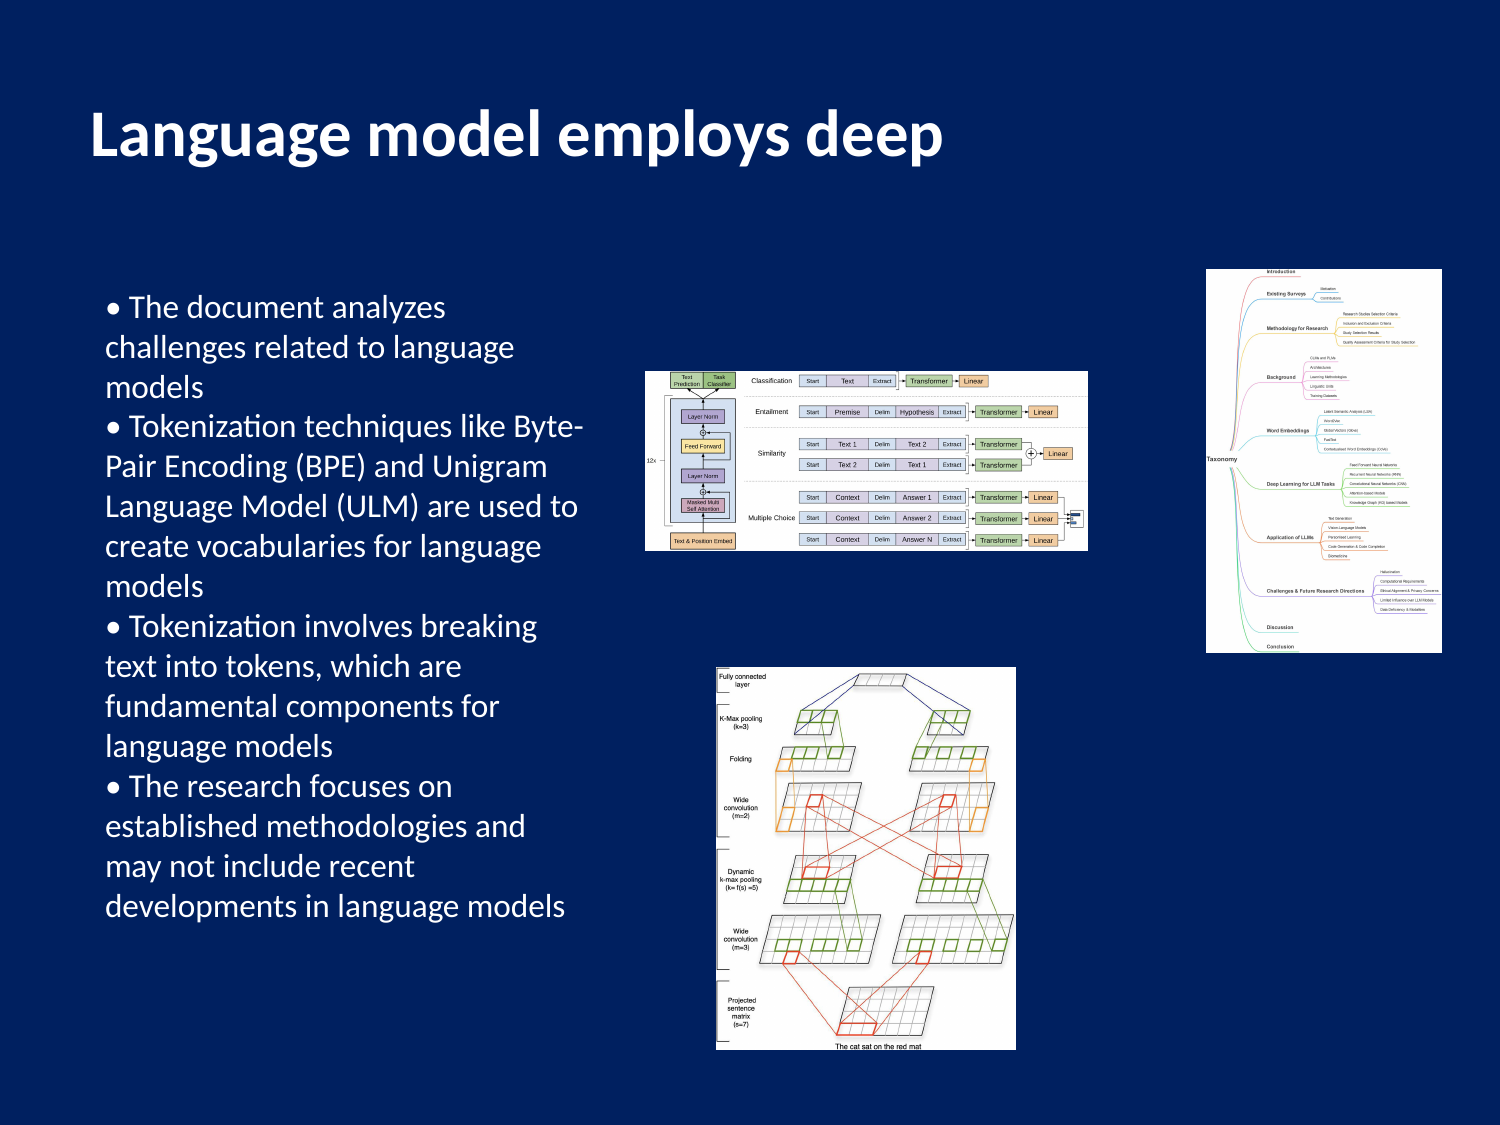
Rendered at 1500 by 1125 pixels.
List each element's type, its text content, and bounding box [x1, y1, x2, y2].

picture [1206, 269, 1442, 653]
text_box Language model employs deep [74, 74, 1425, 185]
picture [644, 371, 1088, 551]
picture [716, 667, 1016, 1051]
text_box • The document analyzes challenges related to language models • Tokenization techniques like Byte-Pair Encoding (BPE) and Unigram Language Model (ULM) are used to create vocabularies for language models • Tokenization involves breaking text into tokens, which are fundamental components for language models • The research focuses on established methodologies and may not include recent developments in language models [74, 269, 600, 939]
